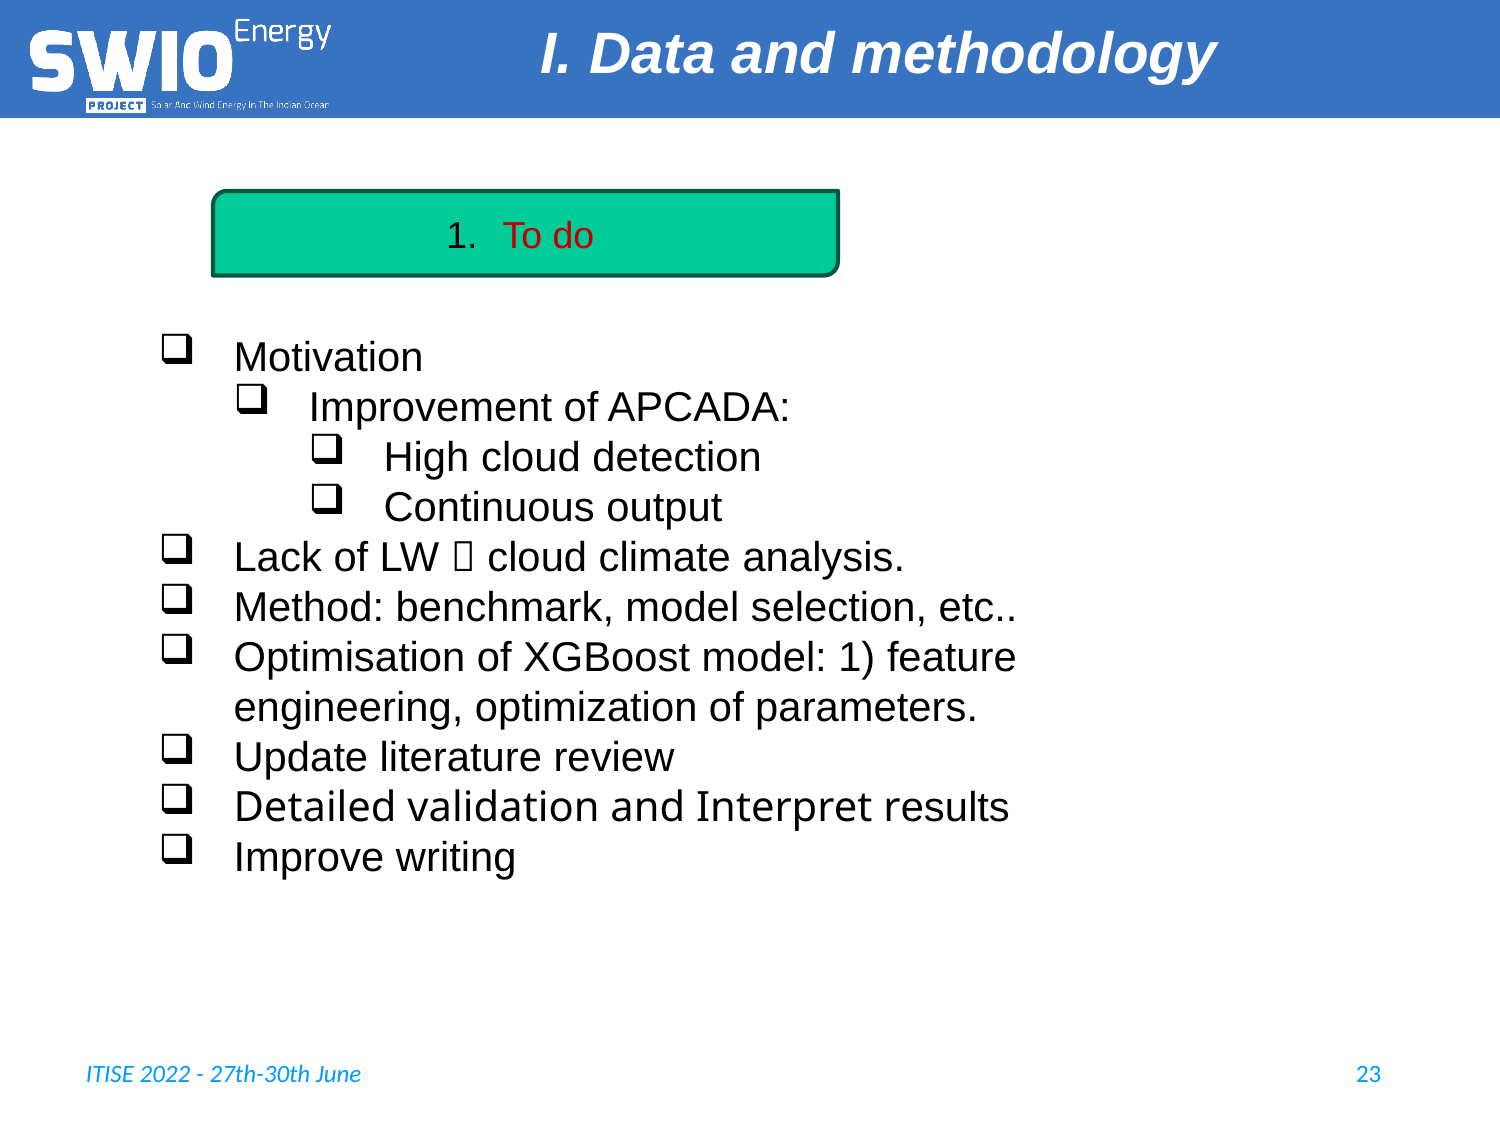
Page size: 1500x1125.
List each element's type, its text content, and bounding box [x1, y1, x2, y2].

slide_number 23 [1059, 1042, 1397, 1103]
text_box To do [210, 188, 841, 278]
text_box Motivation Improvement of APCADA: High cloud detection Continuous output Lack of LW  cloud climate analysis. Method: benchmark, model selection, etc.. Optimisation of XGBoost model: 1) feature engineering, optimization of parameters. Update literature review Detailed validation and Interpret results Improve writing [106, 321, 1228, 1049]
picture [0, 0, 1500, 124]
footer ITISE 2022 - 27th-30th June [19, 1042, 429, 1103]
